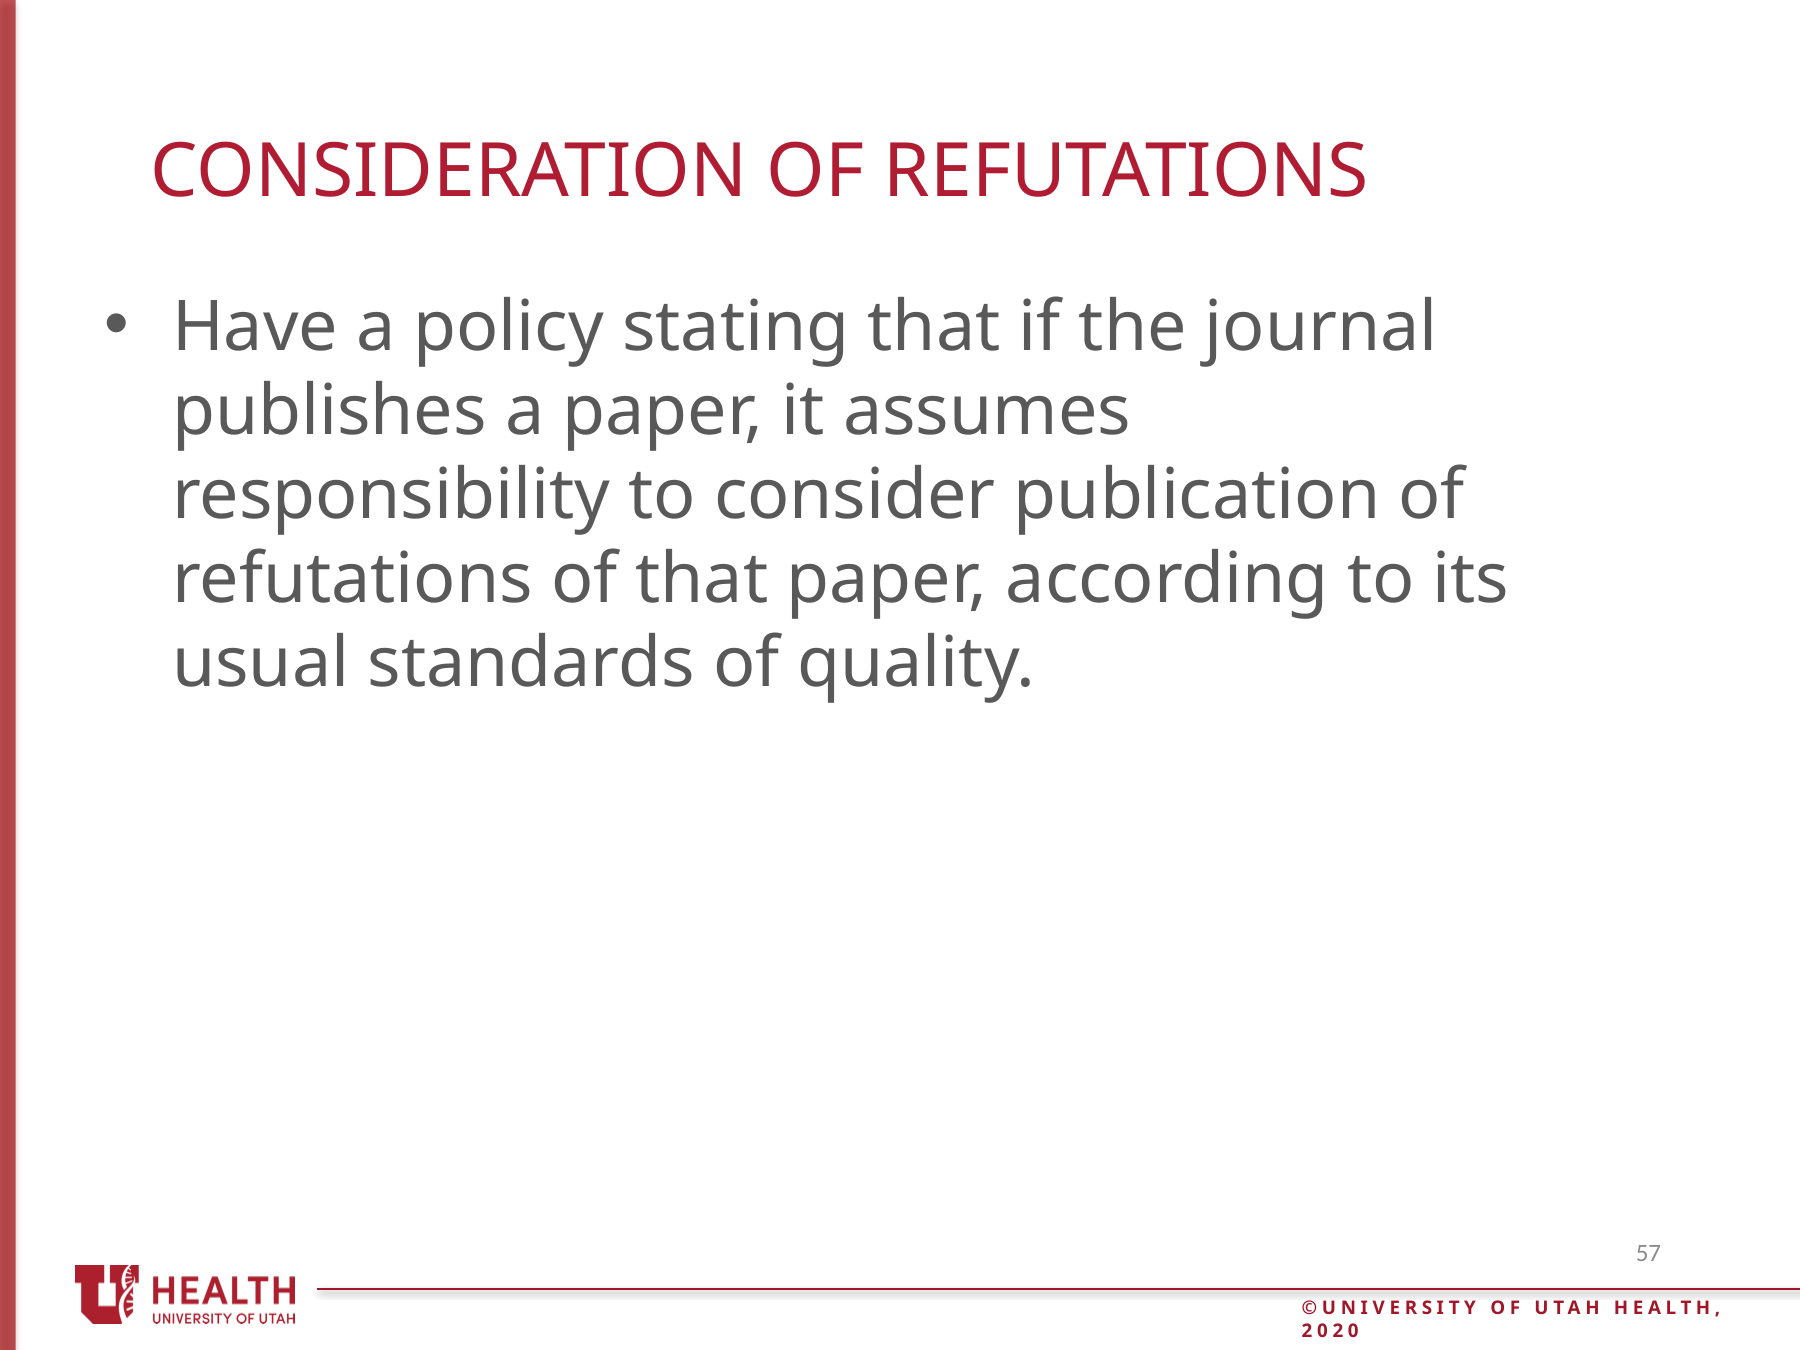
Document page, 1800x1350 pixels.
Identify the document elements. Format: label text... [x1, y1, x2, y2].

title Consideration of Refutations [135, 113, 1730, 223]
slide_number 57 [1271, 1215, 1677, 1288]
picture [75, 1265, 295, 1324]
list Have a policy stating that if the journal publishes a paper, it assumes responsibility to consider publication of refutations of that paper, according to its usual standards of quality. [89, 273, 1565, 1185]
